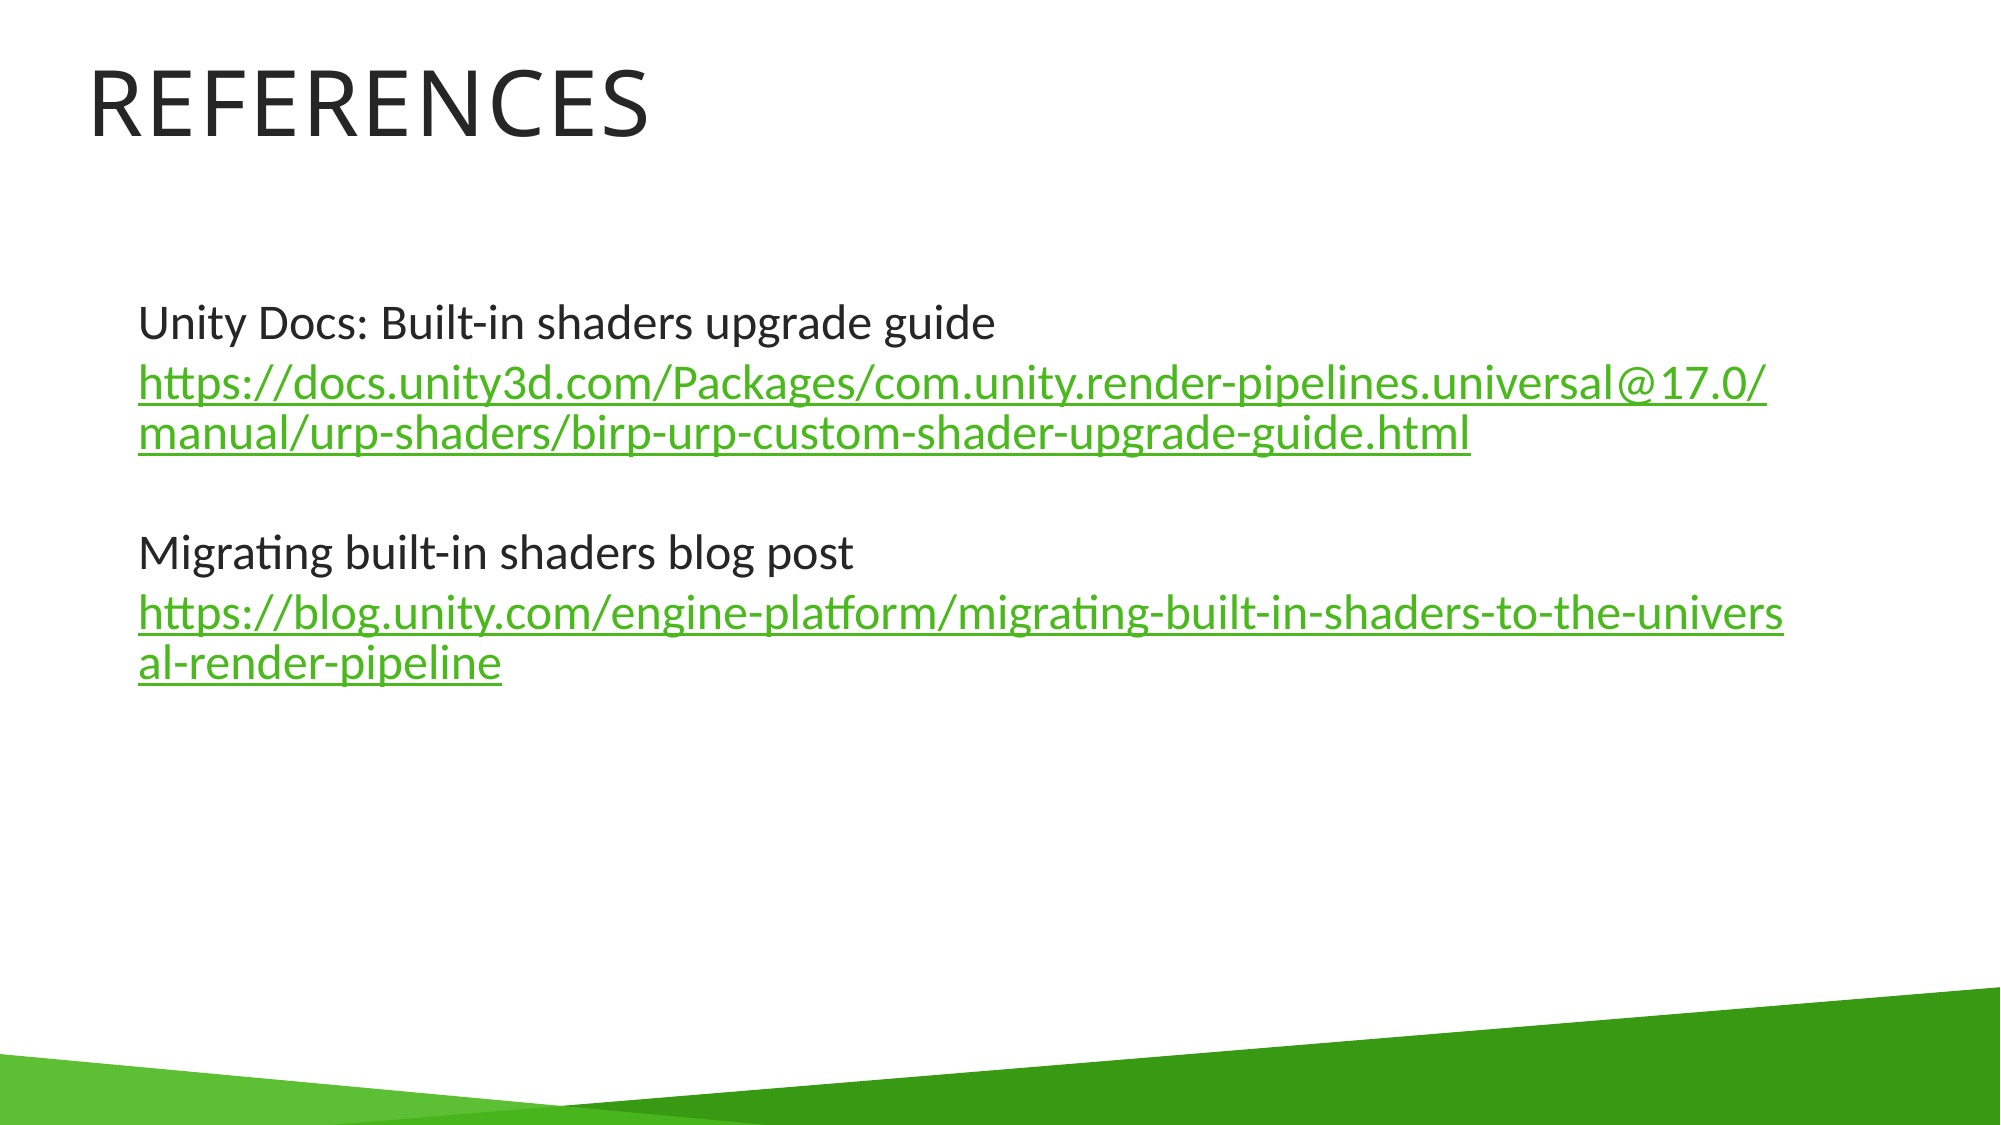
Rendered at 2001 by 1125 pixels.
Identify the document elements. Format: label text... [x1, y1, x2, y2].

text_box Unity Docs: Built-in shaders upgrade guide https://docs.unity3d.com/Packages/com.unity.render-pipelines.universal@17.0/manual/urp-shaders/birp-urp-custom-shader-upgrade-guide.html Migrating built-in shaders blog post https://blog.unity.com/engine-platform/migrating-built-in-shaders-to-the-universal-render-pipeline [123, 282, 1819, 657]
title References [71, 36, 1933, 178]
